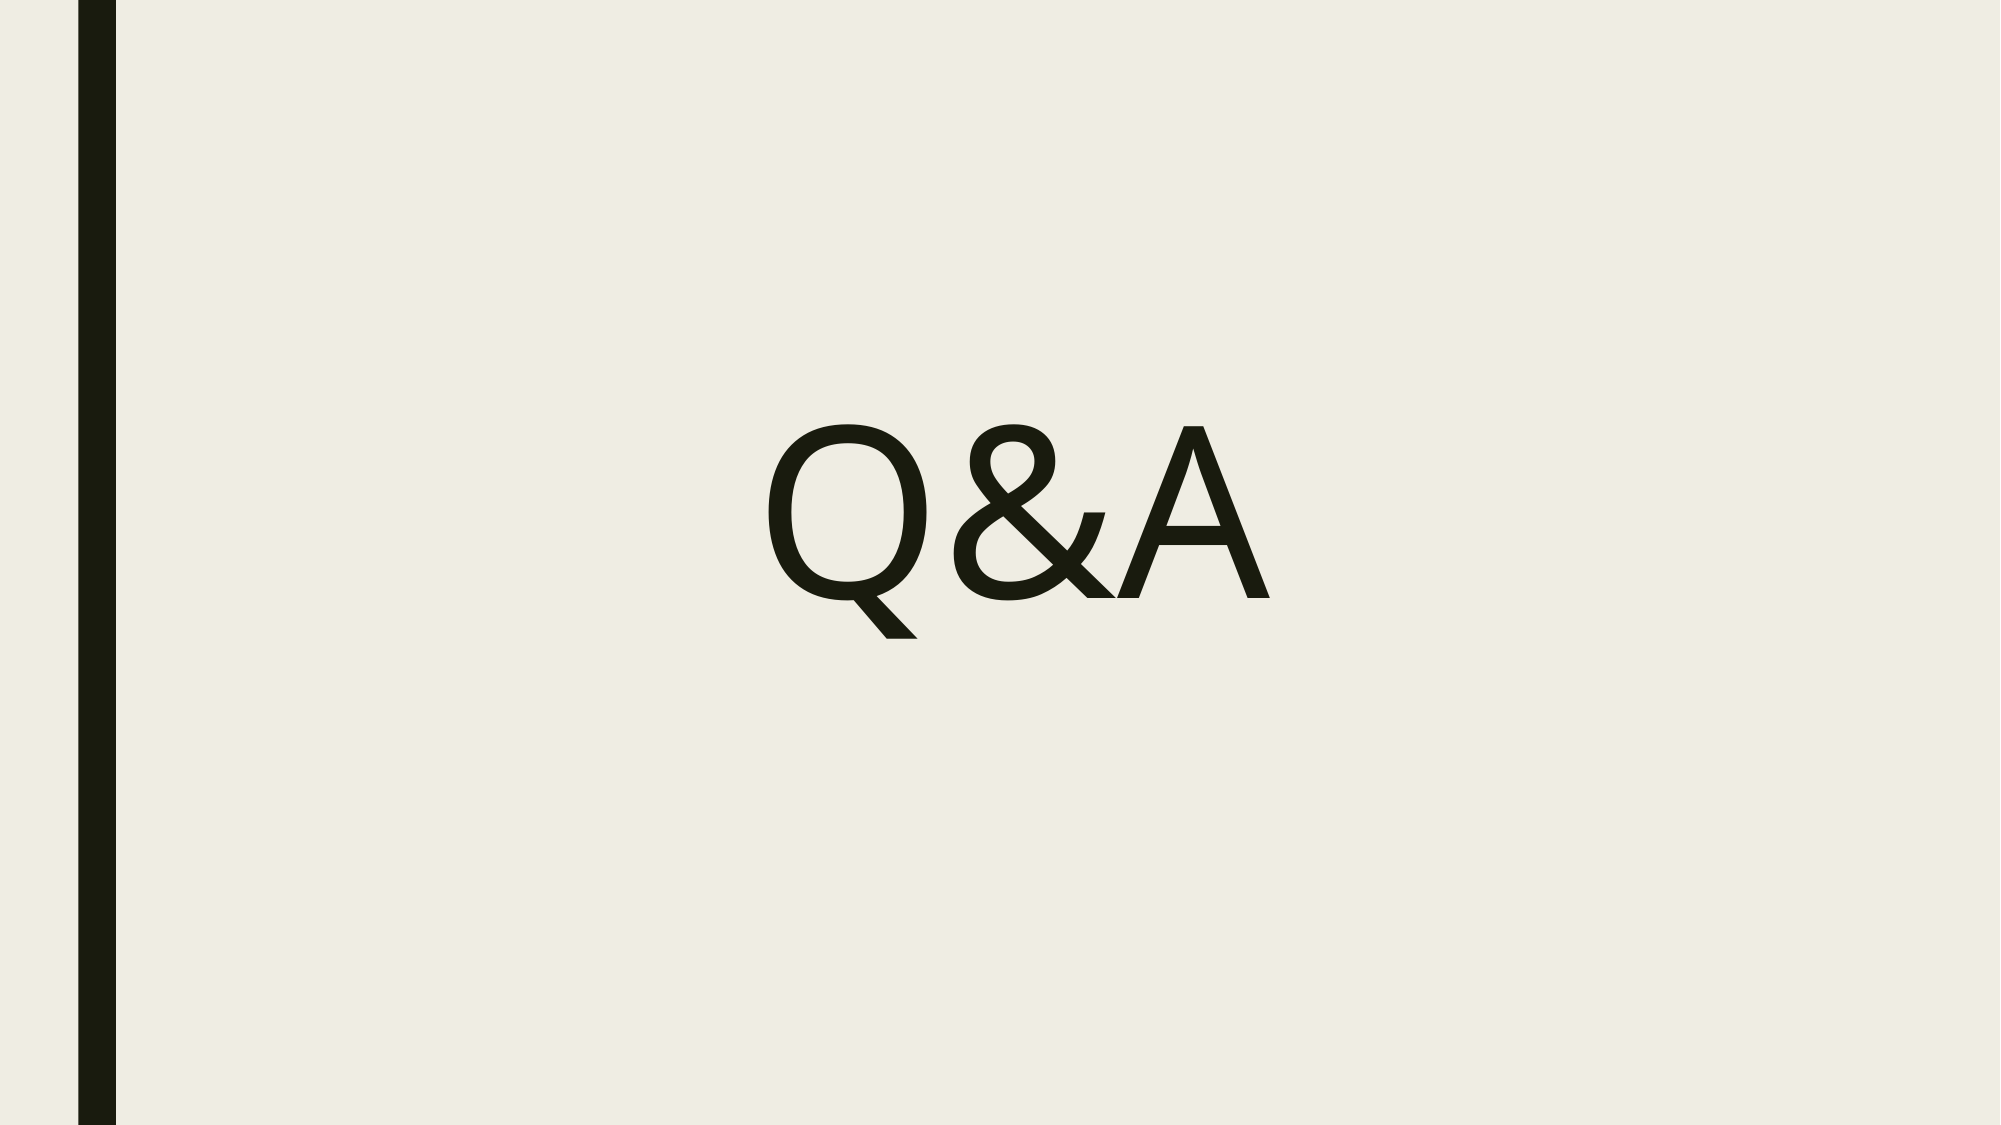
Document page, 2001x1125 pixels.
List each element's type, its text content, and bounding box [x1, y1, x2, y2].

list Q&A [225, 375, 1800, 963]
